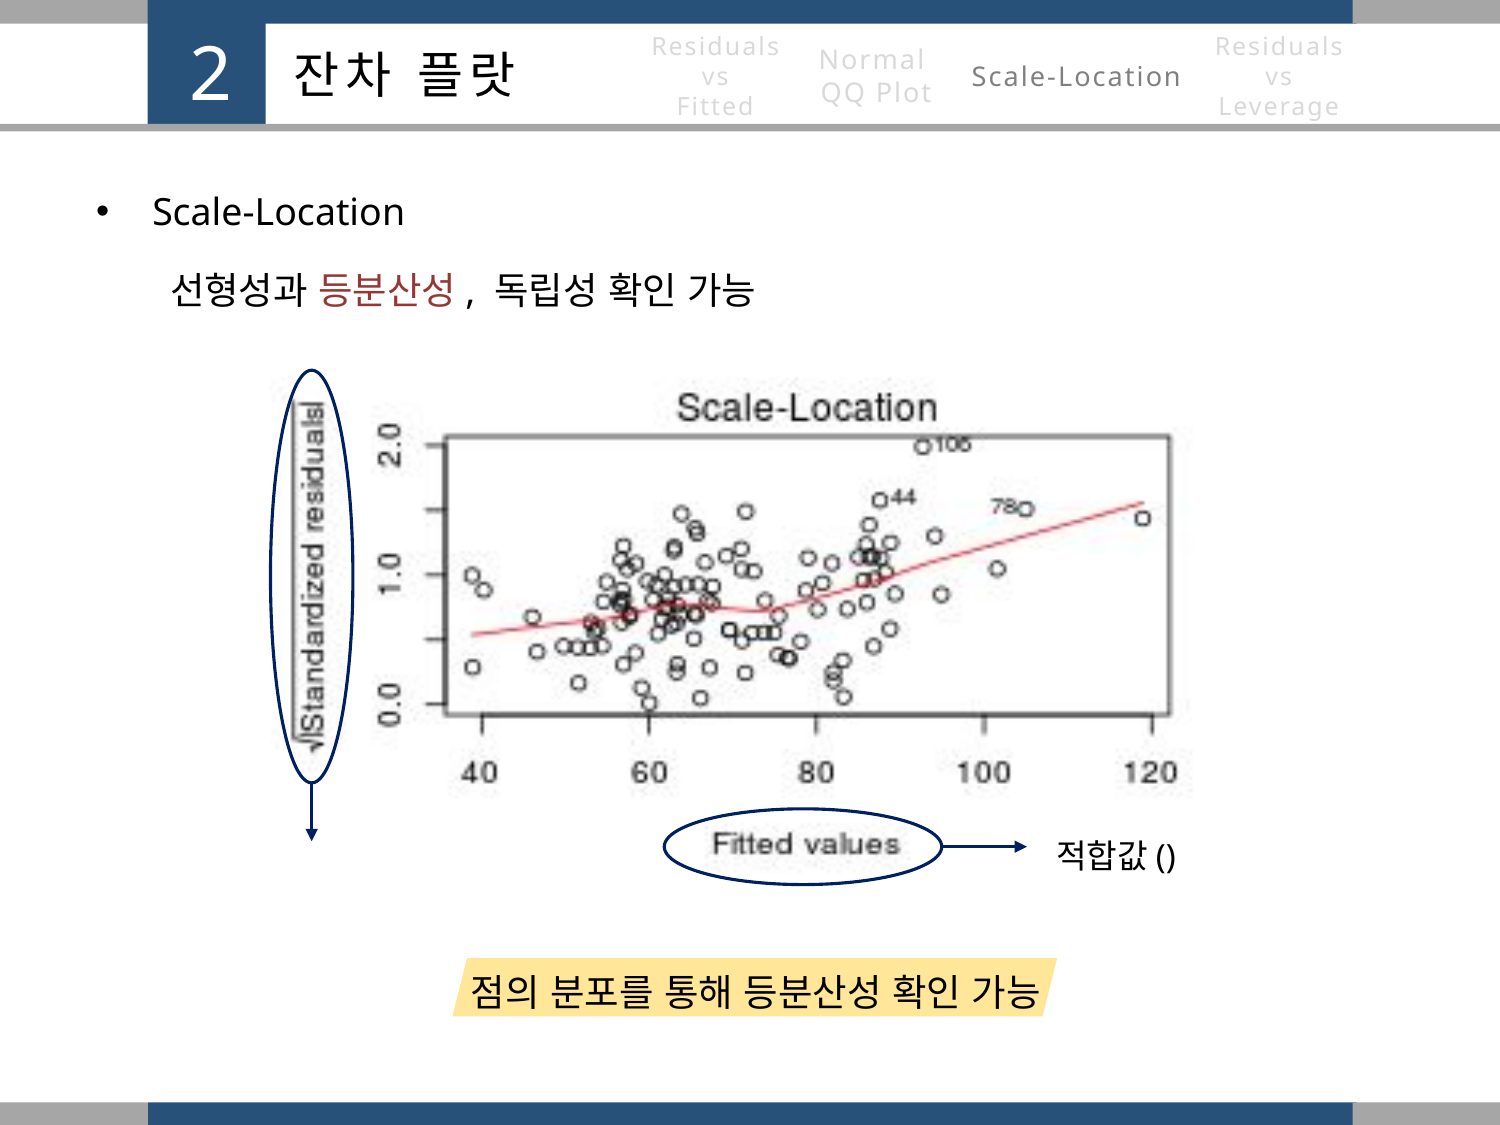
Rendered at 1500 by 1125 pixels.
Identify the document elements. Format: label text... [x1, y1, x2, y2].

text_box 점의 분포를 통해 등분산성 확인 가능 [366, 939, 1146, 1022]
text_box 선형성과 등분산성, 독립성 확인 가능 [155, 237, 1289, 320]
text_box Scale-Location [81, 180, 738, 241]
picture [270, 353, 1216, 886]
